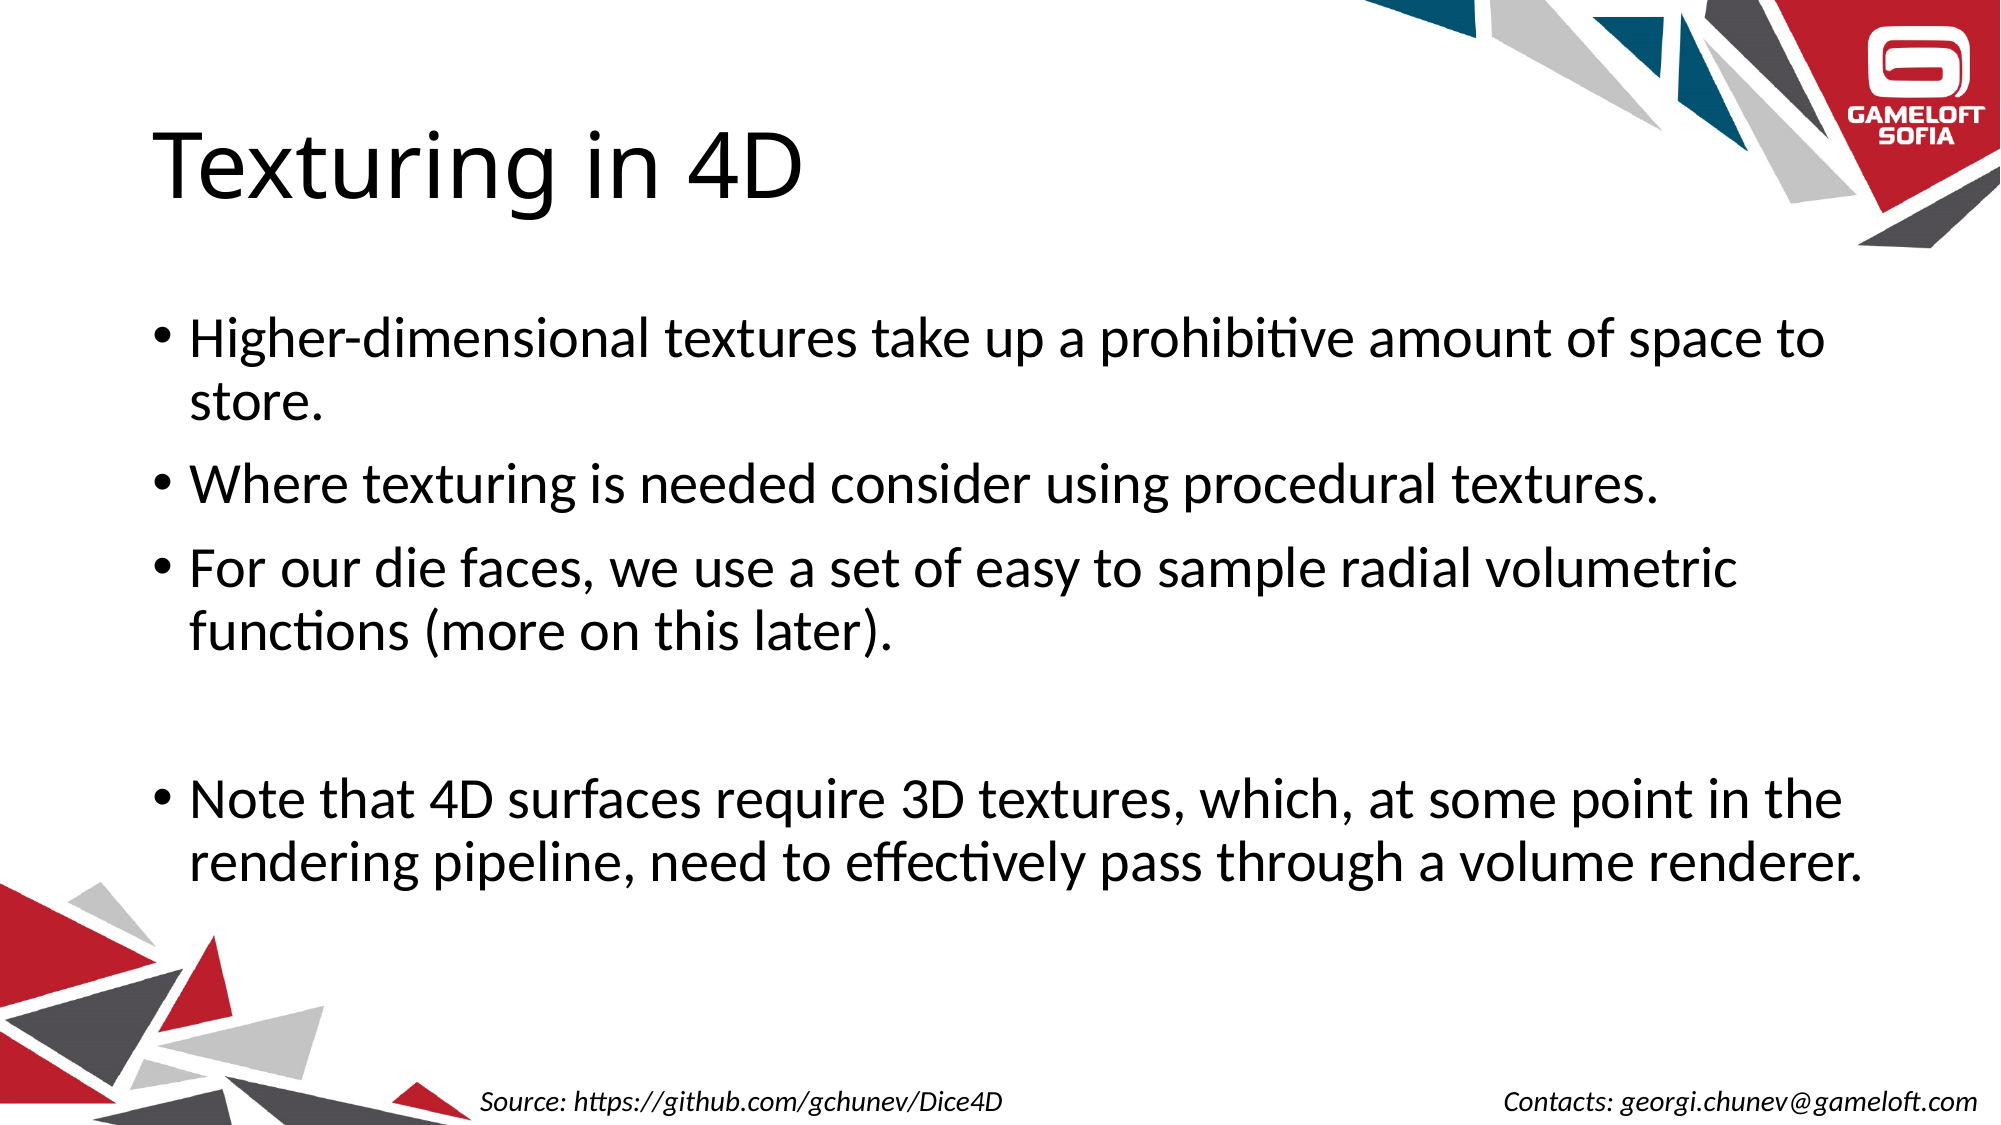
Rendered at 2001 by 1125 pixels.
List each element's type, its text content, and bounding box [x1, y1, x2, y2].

picture [0, 0, 2000, 1125]
title Texturing in 4D [137, 59, 1863, 278]
list Higher-dimensional textures take up a prohibitive amount of space to store. Where texturing is needed consider using procedural textures. For our die faces, we use a set of easy to sample radial volumetric functions (more on this later). Note that 4D surfaces require 3D textures, which, at some point in the rendering pipeline, need to effectively pass through a volume renderer. [137, 299, 1935, 1014]
